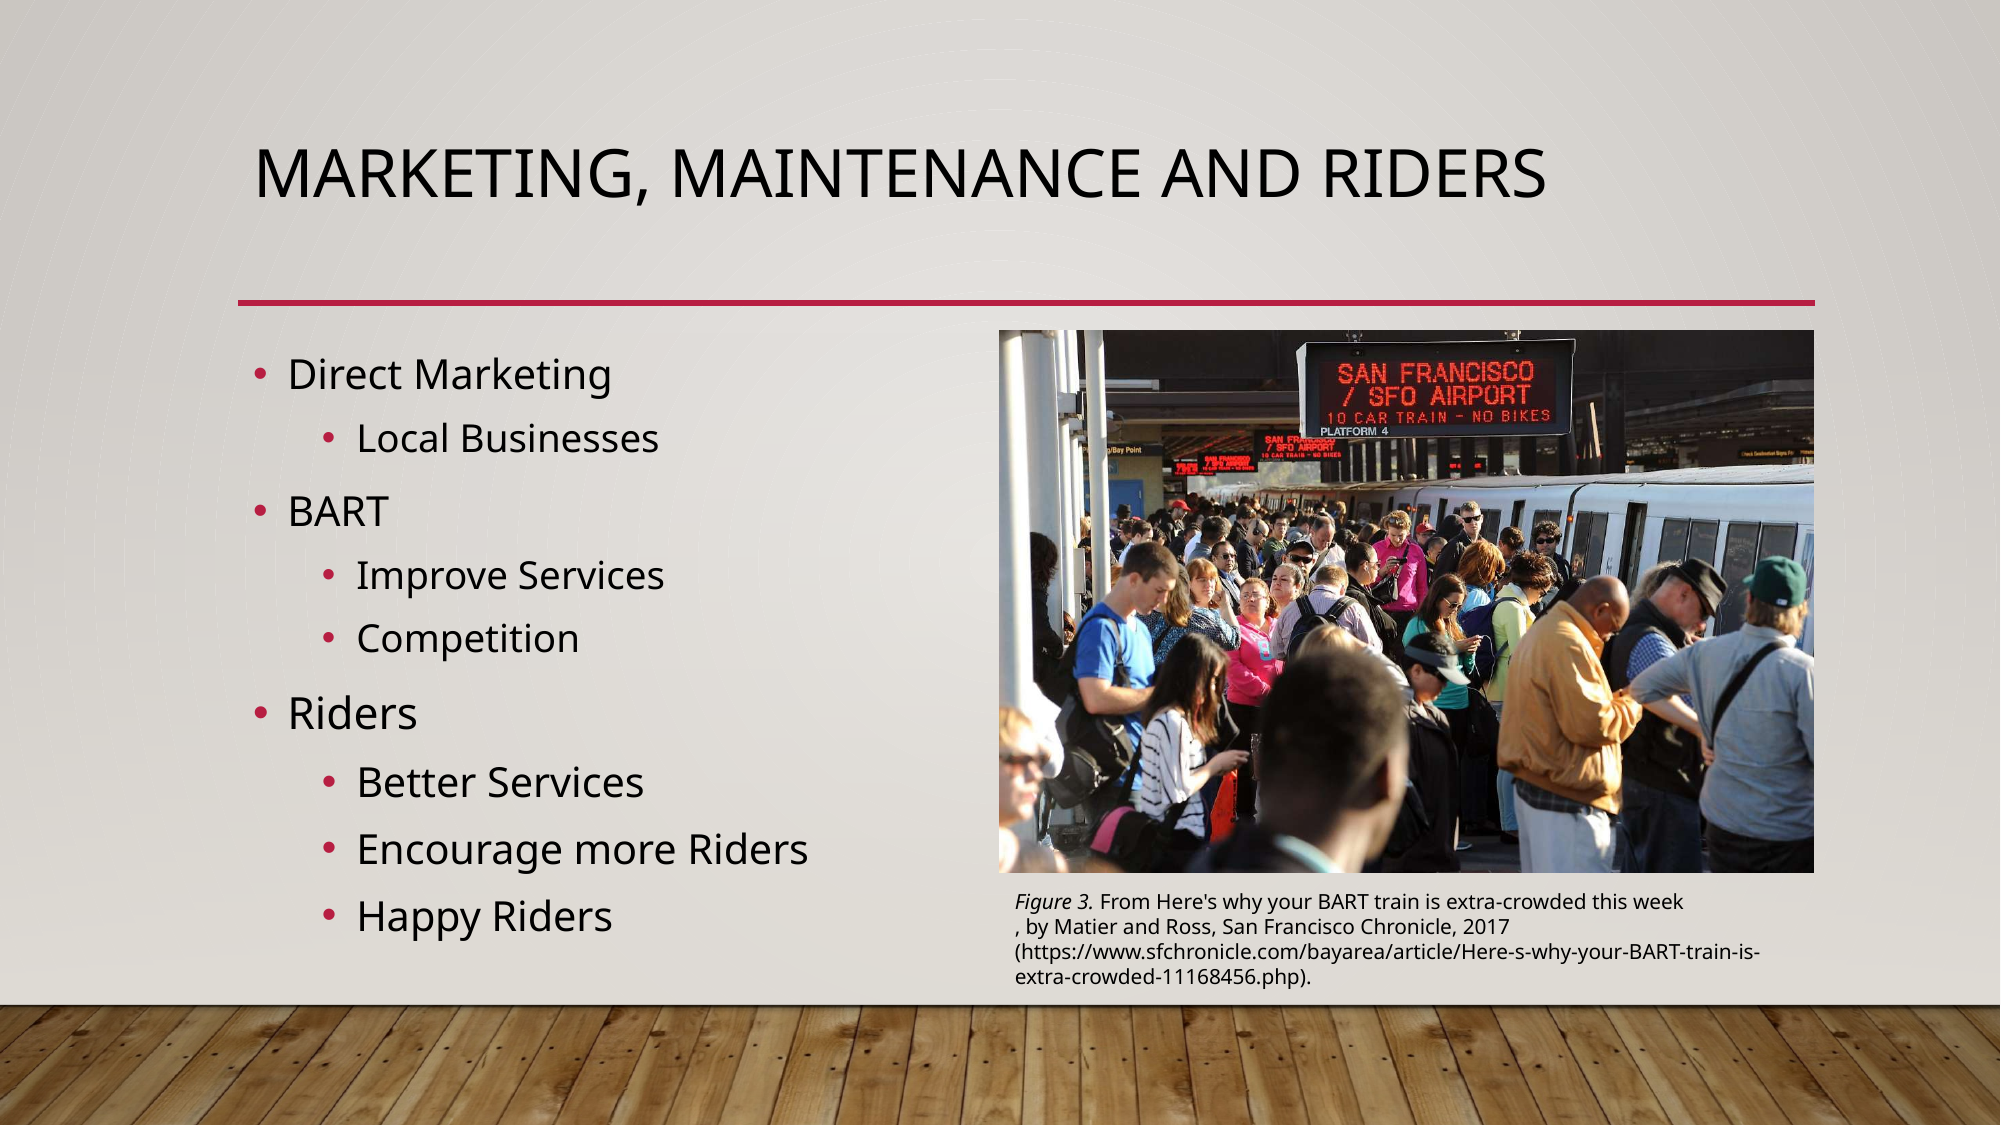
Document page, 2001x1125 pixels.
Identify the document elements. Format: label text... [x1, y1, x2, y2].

text_box Figure 3. From Here's why your BART train is extra-crowded this week , by Matier and Ross, San Francisco Chronicle, 2017 (https://www.sfchronicle.com/bayarea/article/Here-s-why-your-BART-train-is-extra-crowded-11168456.php). [999, 881, 1814, 997]
picture [999, 330, 1814, 873]
list Direct Marketing Local Businesses BART Improve Services Competition Riders Better Services Encourage more Riders Happy Riders [238, 330, 1039, 952]
title Marketing, Maintenance and Riders [238, 131, 1814, 305]
picture [0, 1005, 2000, 1125]
